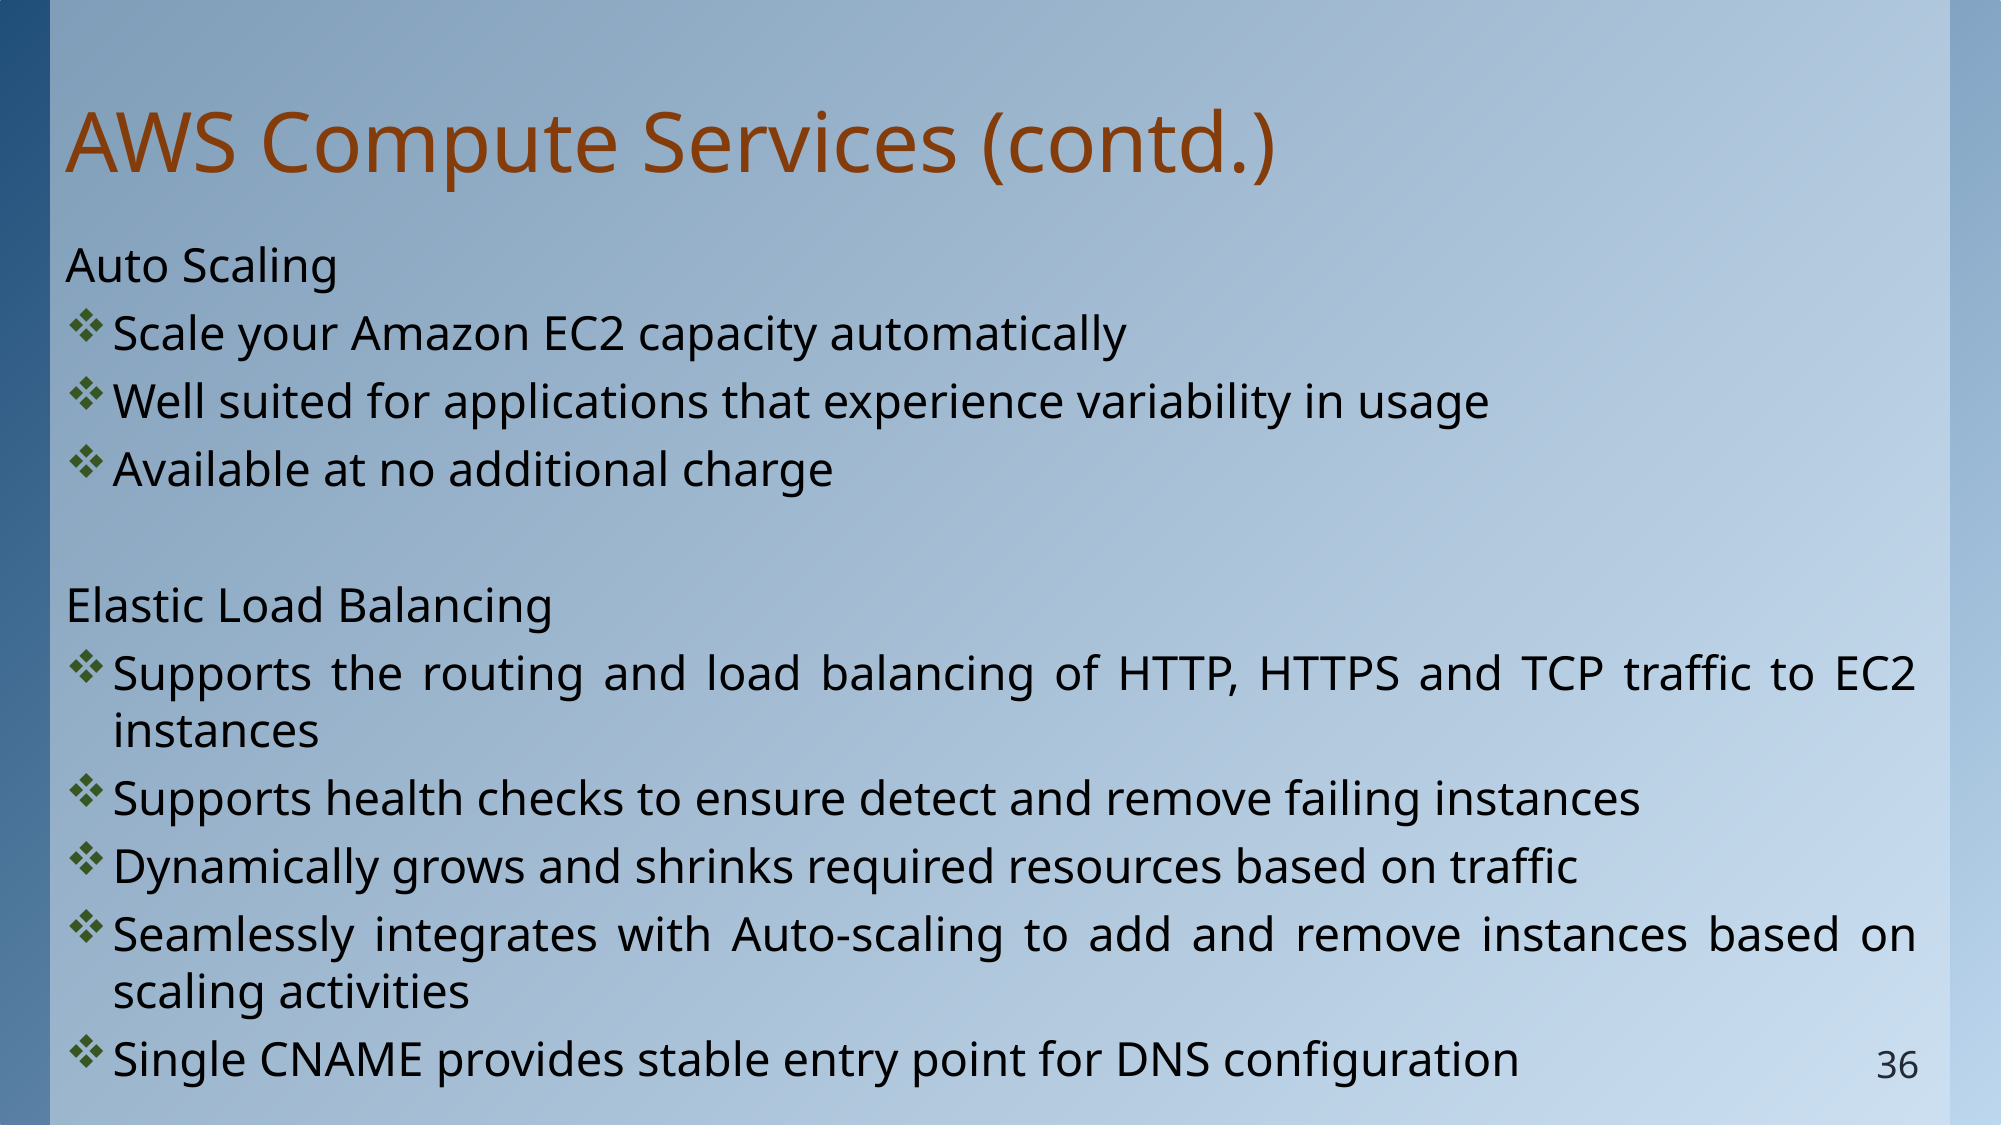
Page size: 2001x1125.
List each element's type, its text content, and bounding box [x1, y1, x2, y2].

title AWS Compute Services (contd.) [45, 12, 1940, 200]
slide_number 36 [1757, 1050, 1940, 1103]
list Auto Scaling Scale your Amazon EC2 capacity automatically Well suited for applications that experience variability in usage Available at no additional charge Elastic Load Balancing Supports the routing and load balancing of HTTP, HTTPS and TCP traffic to EC2 instances Supports health checks to ensure detect and remove failing instances Dynamically grows and shrinks required resources based on traffic Seamlessly integrates with Auto-scaling to add and remove instances based on scaling activities Single CNAME provides stable entry point for DNS configuration [45, 224, 1940, 1103]
